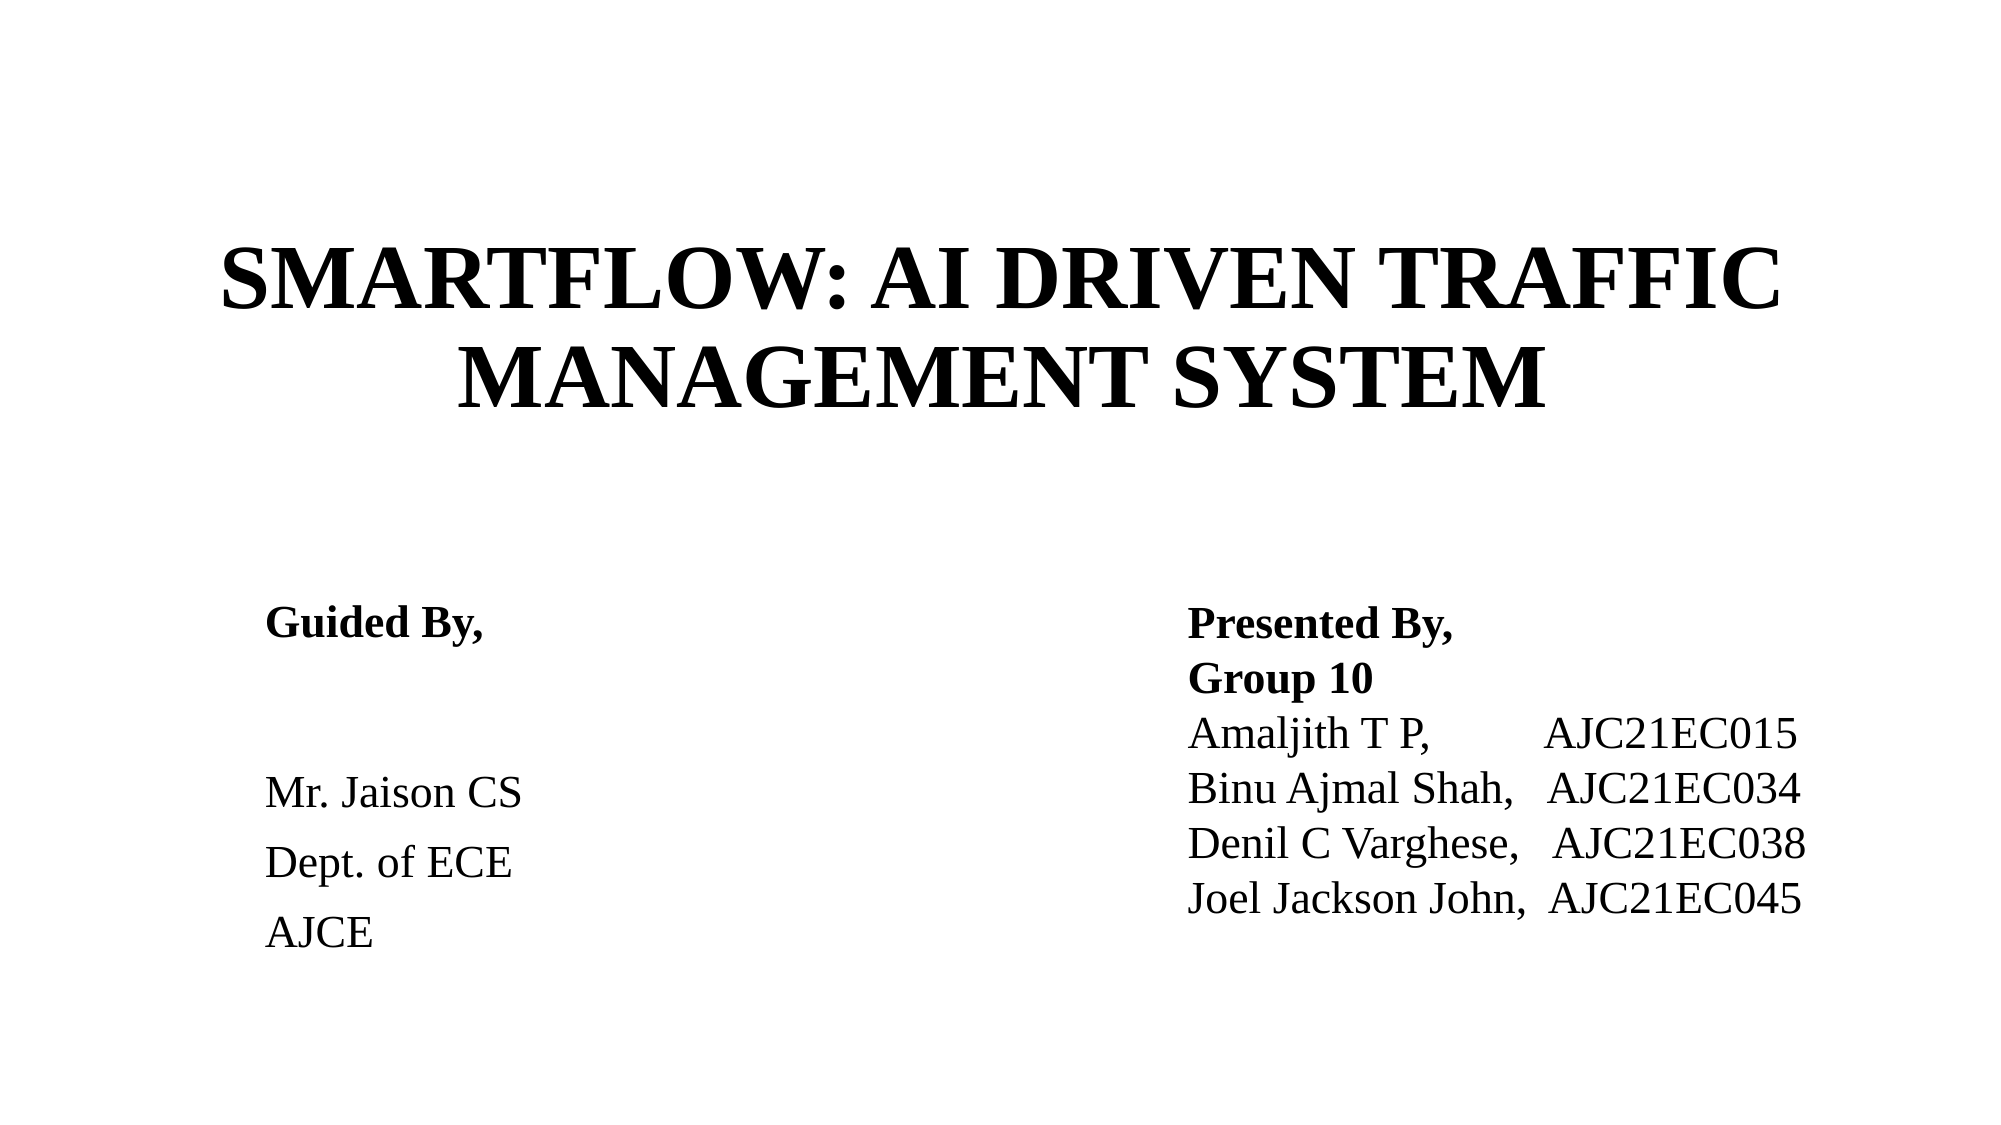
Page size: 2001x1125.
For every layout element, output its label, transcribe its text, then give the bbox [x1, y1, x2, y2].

subtitle Guided By, Mr. Jaison CS Dept. of ECE AJCE [249, 590, 639, 1026]
title SMARTFLOW: AI DRIVEN TRAFFIC MANAGEMENT SYSTEM [168, 184, 1839, 436]
text_box Presented By, Group 10 Amaljith T P, AJC21EC015 Binu Ajmal Shah, AJC21EC034 Denil C Varghese, AJC21EC038 Joel Jackson John, AJC21EC045 [1173, 584, 1856, 930]
